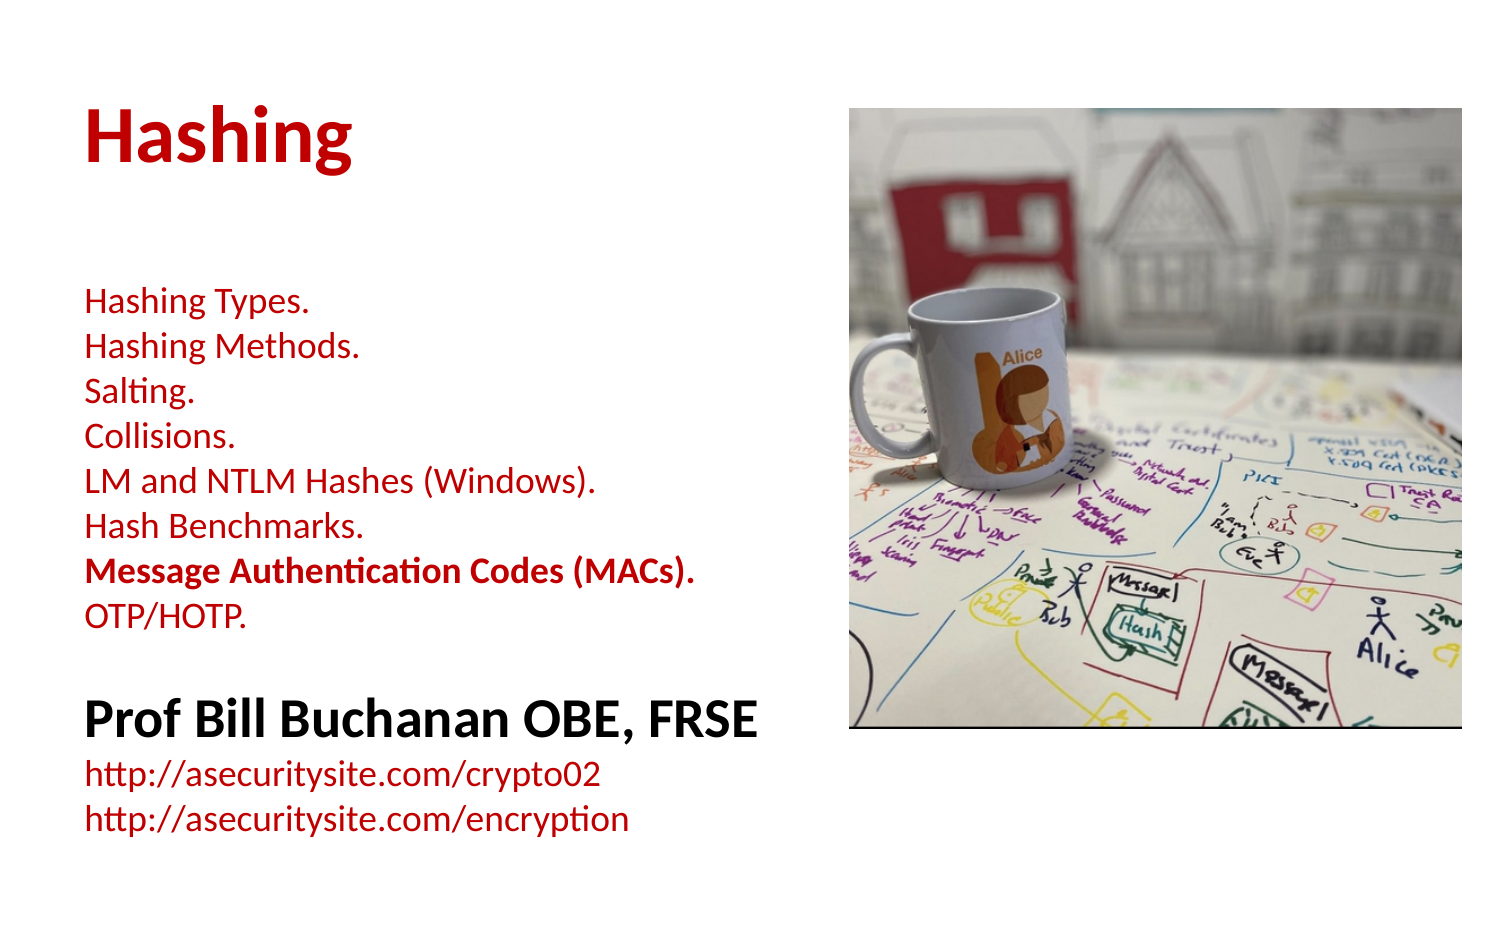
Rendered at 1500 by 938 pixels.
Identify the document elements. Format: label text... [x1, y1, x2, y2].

title Hashing Hashing Types. Hashing Methods. Salting. Collisions. LM and NTLM Hashes (Windows). Hash Benchmarks. Message Authentication Codes (MACs). OTP/HOTP. Prof Bill Buchanan OBE, FRSE http://asecuritysite.com/crypto02 http://asecuritysite.com/encryption [76, 47, 952, 918]
picture [848, 108, 1462, 729]
